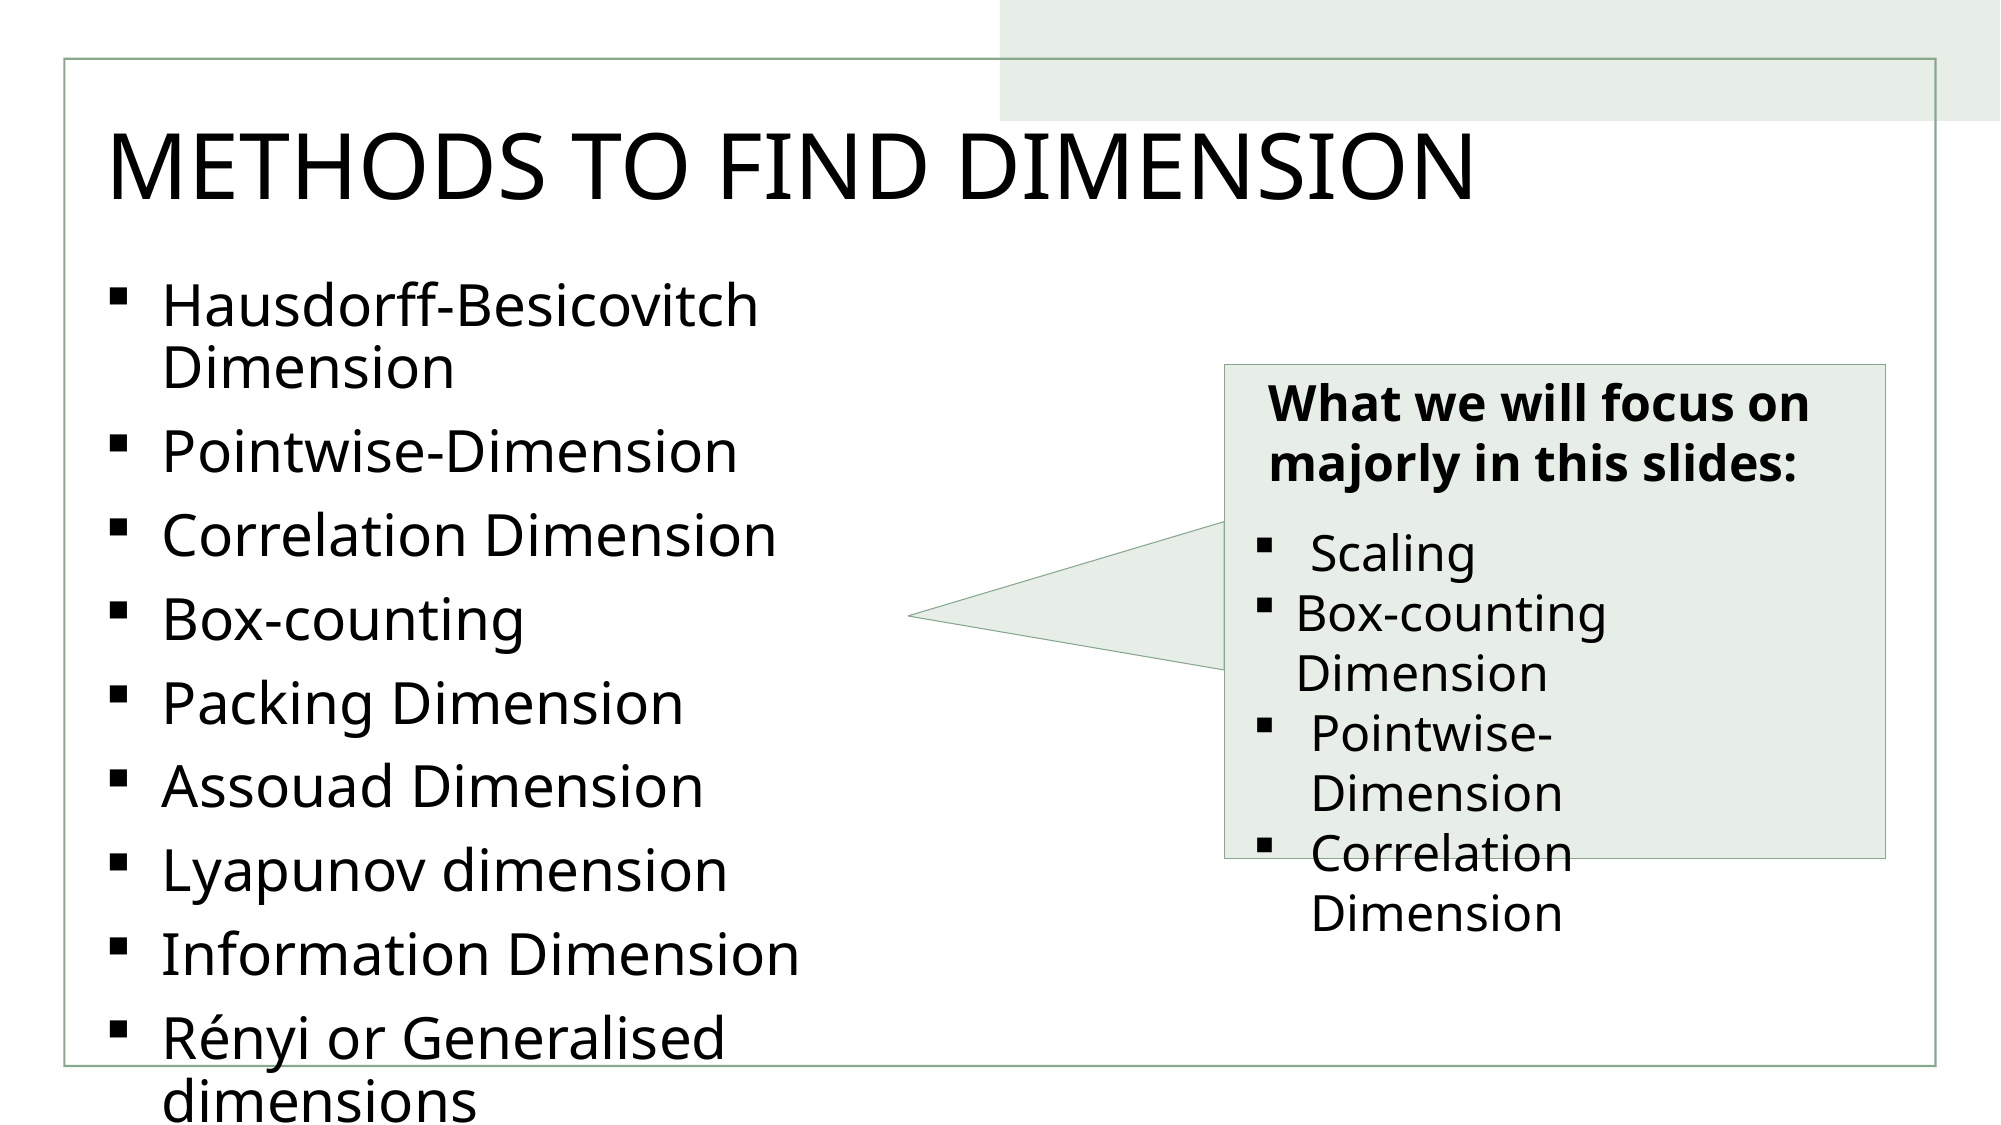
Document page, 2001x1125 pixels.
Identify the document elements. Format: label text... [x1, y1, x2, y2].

title METHODS TO FIND DIMENSION [90, 56, 1929, 284]
text_box What we will focus on majorly in this slides: [1254, 364, 1832, 500]
text_box [1802, 364, 1886, 859]
text_box [907, 520, 1225, 671]
text_box [1224, 364, 1254, 859]
text_box Scaling Box-counting Dimension Pointwise-Dimension Correlation Dimension [1239, 484, 1802, 949]
text_box Hausdorff-Besicovitch Dimension Pointwise-Dimension Correlation Dimension Box-counting Packing Dimension Assouad Dimension Lyapunov dimension Information Dimension Rényi or Generalised dimensions [90, 268, 1069, 1018]
